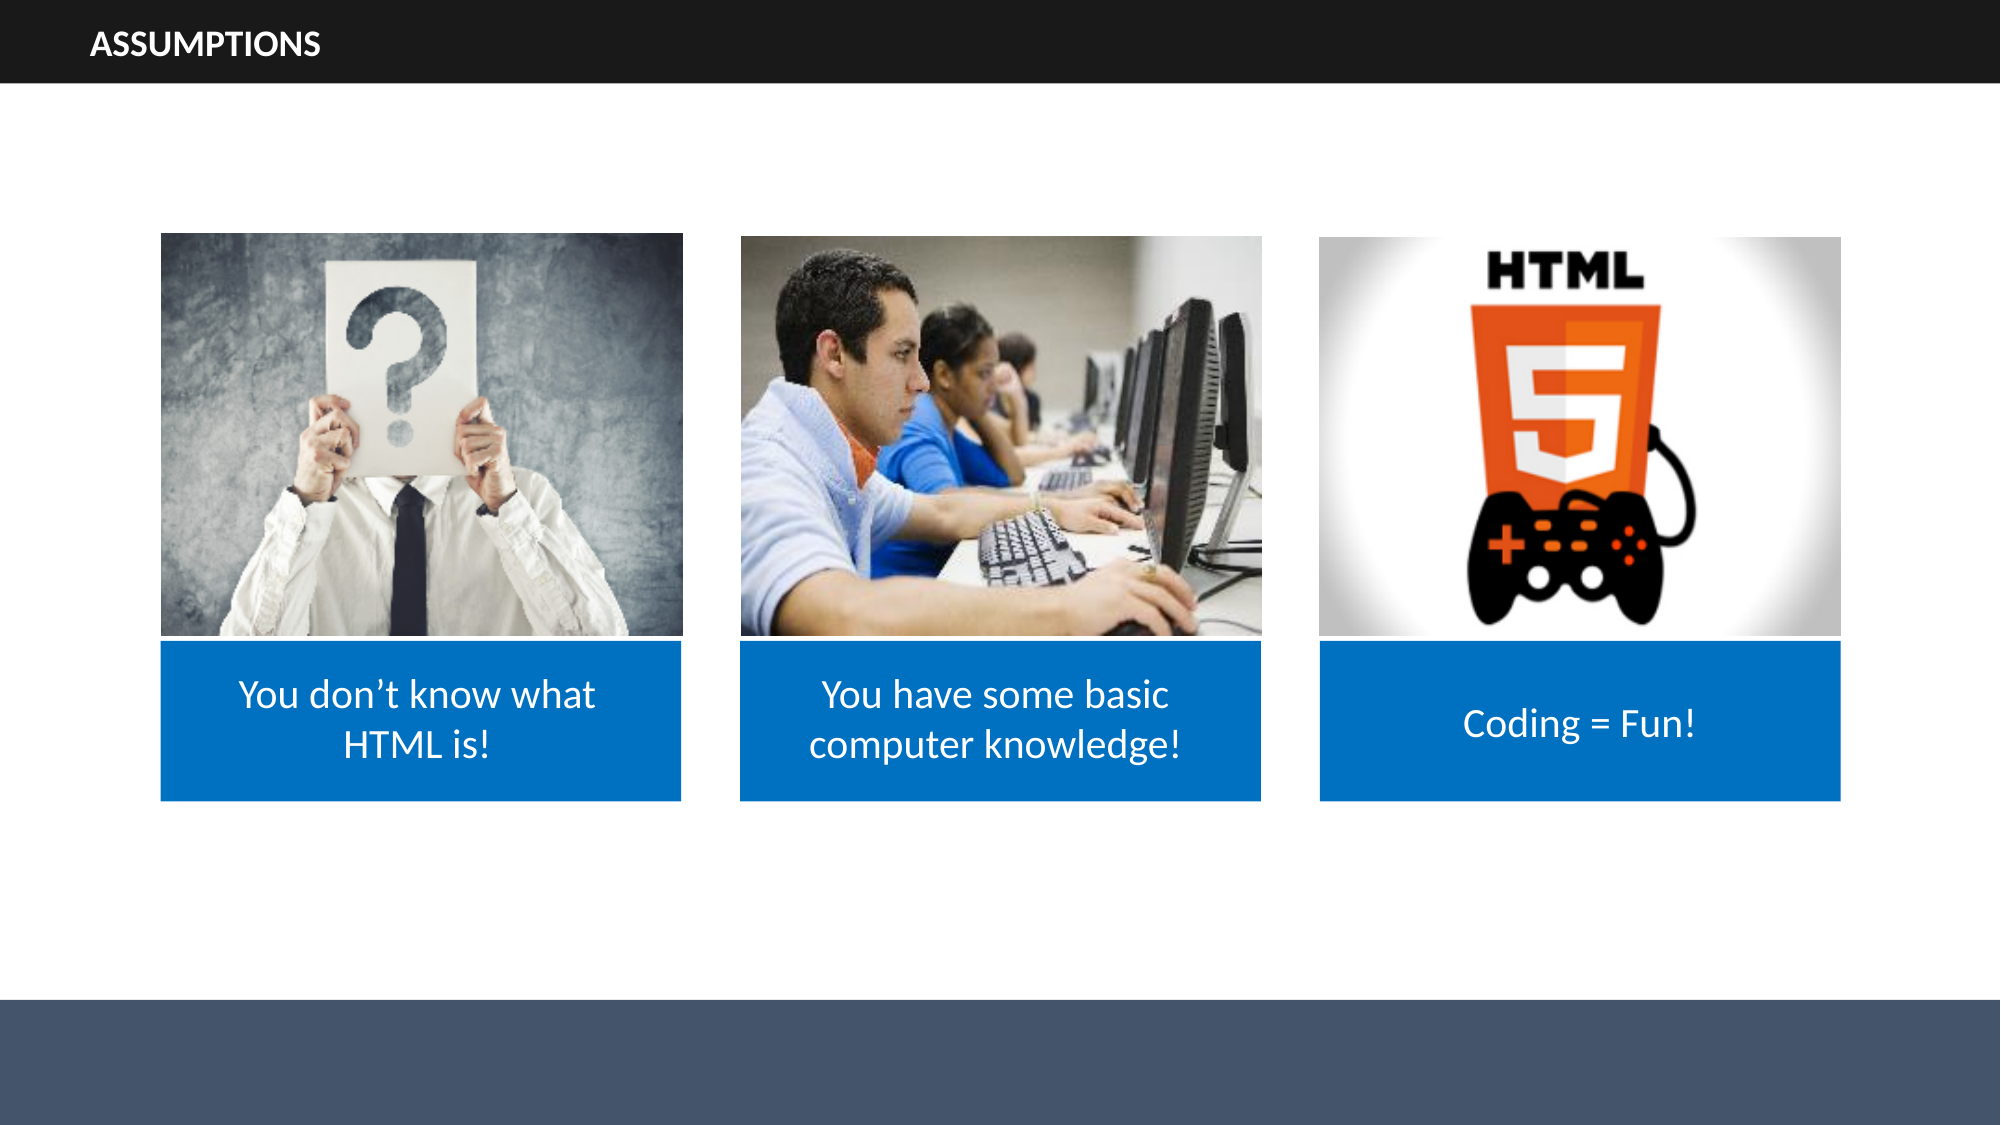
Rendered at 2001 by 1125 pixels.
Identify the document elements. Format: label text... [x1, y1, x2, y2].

picture [741, 236, 1262, 636]
text_box You have some basic computer knowledge! [756, 659, 1236, 775]
text_box [159, 640, 682, 802]
text_box [1319, 640, 1842, 802]
picture [161, 233, 683, 636]
text_box You don’t know what HTML is! [177, 659, 657, 775]
picture [1319, 237, 1841, 636]
text_box [739, 640, 1262, 802]
text_box ASSUMPTIONS [0, 0, 2000, 84]
text_box Coding = Fun! [1448, 688, 1713, 754]
